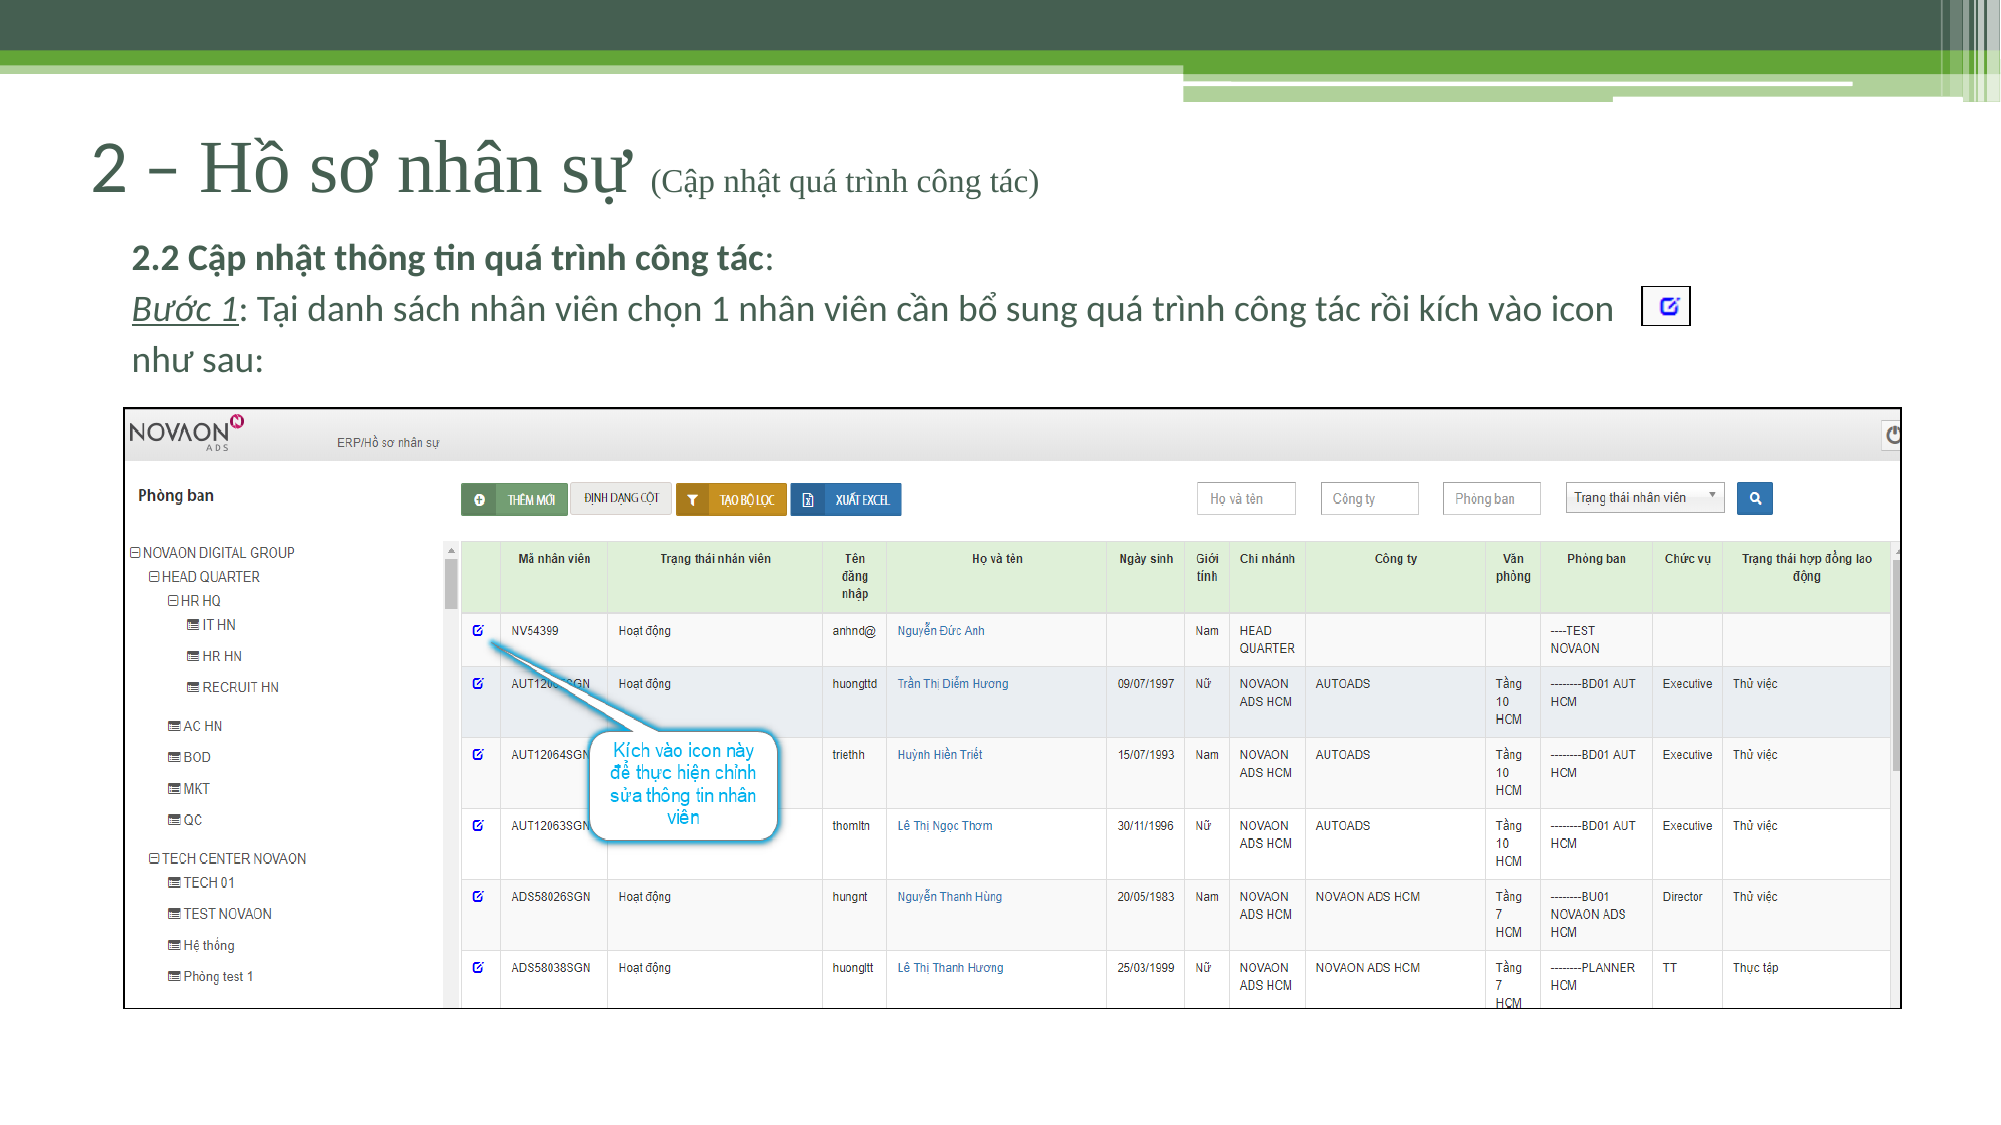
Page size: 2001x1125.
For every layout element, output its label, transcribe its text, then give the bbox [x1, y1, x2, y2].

picture [1642, 287, 1690, 326]
title 2 – Hồ sơ nhân sự (Cập nhật quá trình công tác) [75, 75, 2000, 250]
list 2.2 Cập nhật thông tin quá trình công tác: Bước 1: Tại danh sách nhân viên chọn 1 nhân viên cần bổ sung quá trình công tác rồi kích vào icon như sau: [99, 250, 1950, 954]
picture [124, 408, 1901, 1009]
